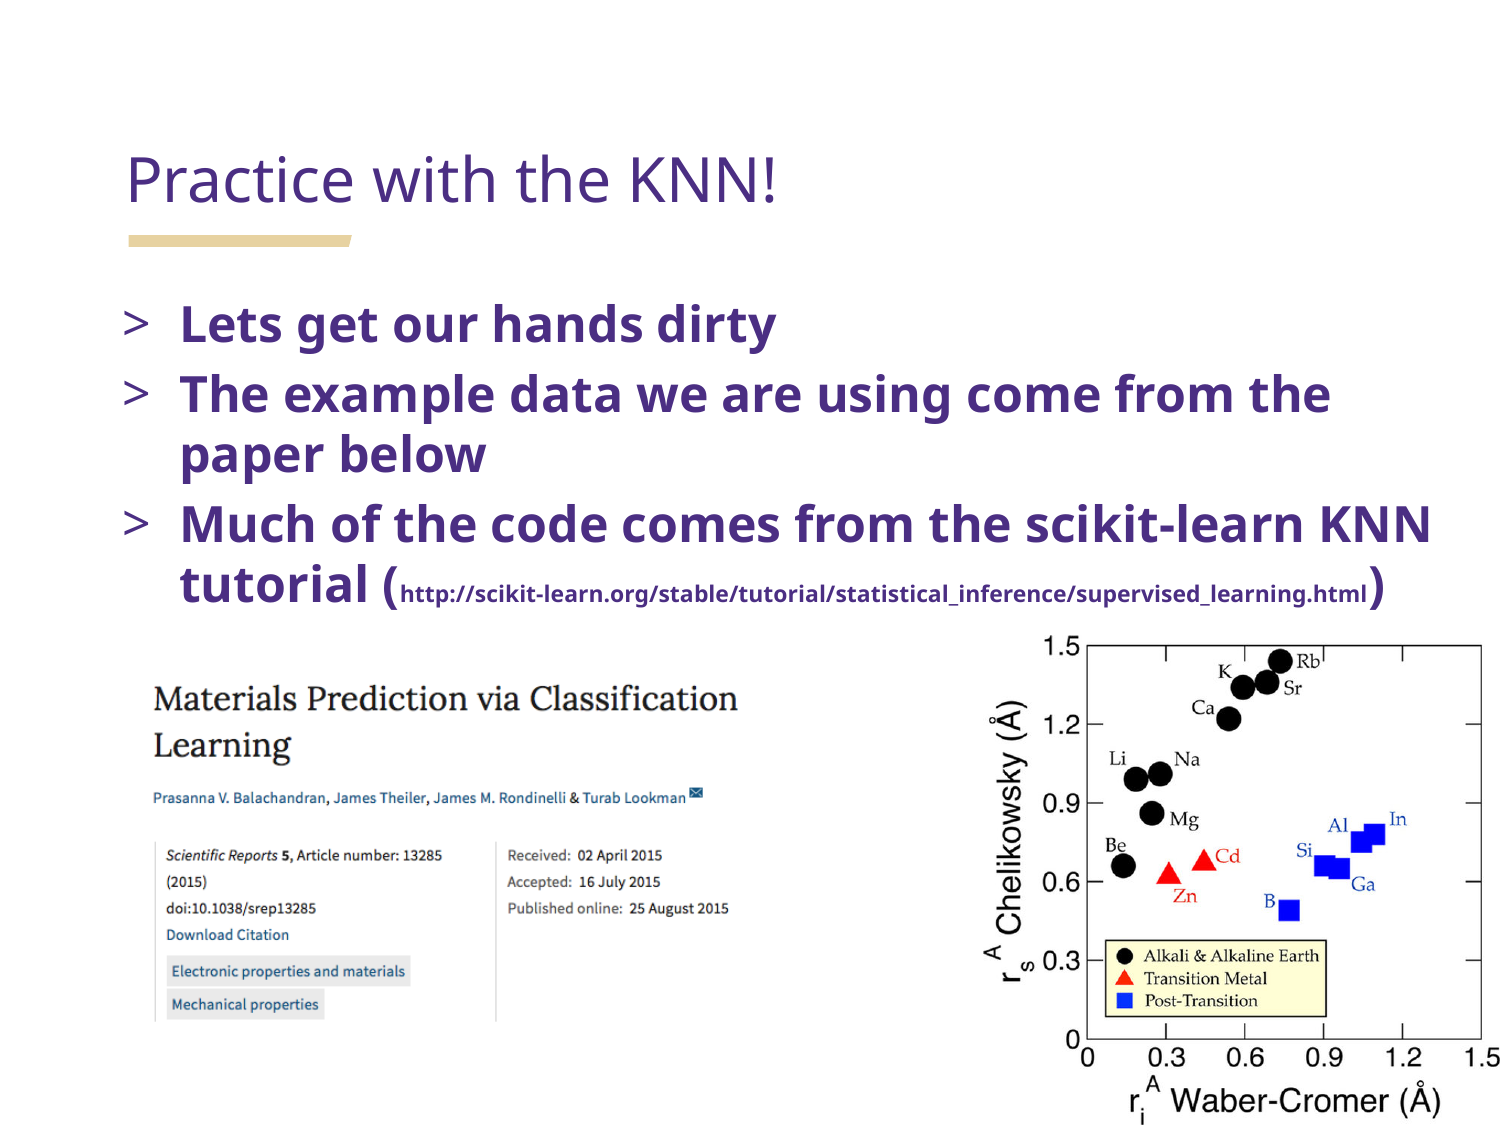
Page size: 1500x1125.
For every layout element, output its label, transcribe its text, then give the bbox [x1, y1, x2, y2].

picture [136, 675, 781, 1035]
list Lets get our hands dirty The example data we are using come from the paper below Much of the code comes from the scikit-learn KNN tutorial (http://scikit-learn.org/stable/tutorial/statistical_inference/supervised_learning.html) [108, 284, 1453, 944]
picture [983, 634, 1500, 1125]
picture [128, 235, 352, 247]
list Practice with the KNN! [110, 60, 1453, 224]
